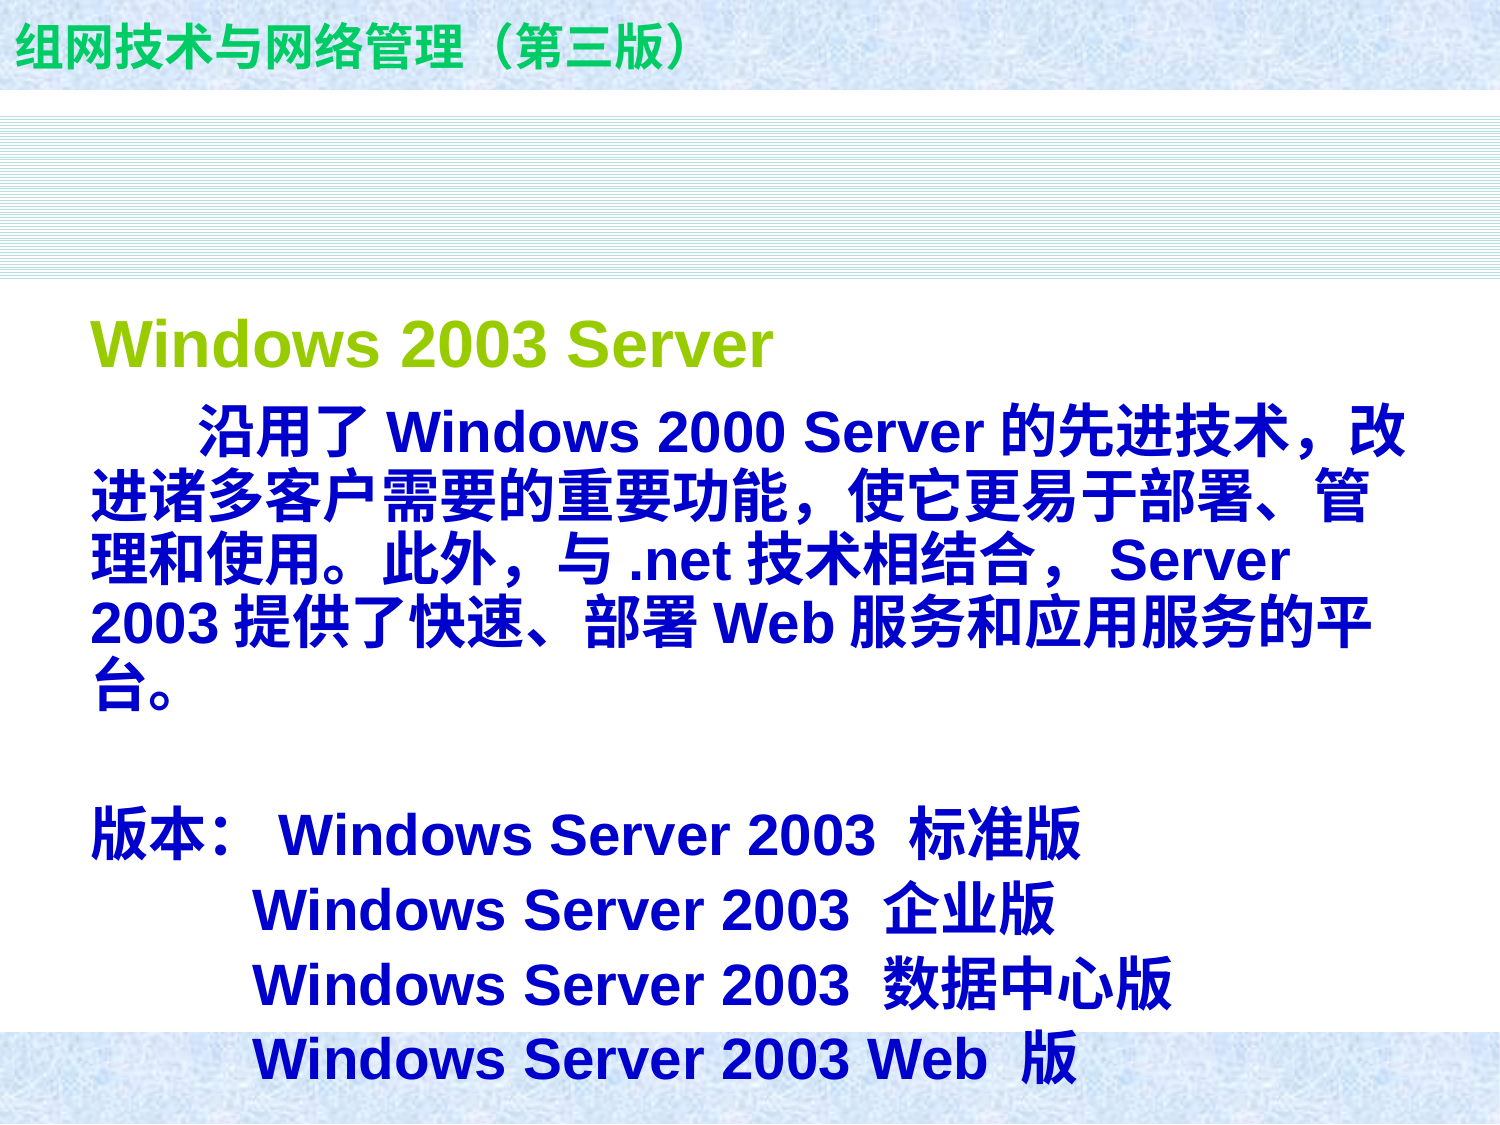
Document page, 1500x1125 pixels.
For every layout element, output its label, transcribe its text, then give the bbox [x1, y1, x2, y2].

picture [0, 0, 1500, 90]
list Windows 2003 Server 沿用了Windows 2000 Server的先进技术，改进诸多客户需要的重要功能，使它更易于部署、管理和使用。此外，与.net技术相结合，Server 2003提供了快速、部署Web服务和应用服务的平台。 版本：Windows Server 2003 标准版 Windows Server 2003 企业版 Windows Server 2003 数据中心版 Windows Server 2003 Web 版 [74, 302, 1426, 1006]
picture [0, 1032, 1500, 1124]
